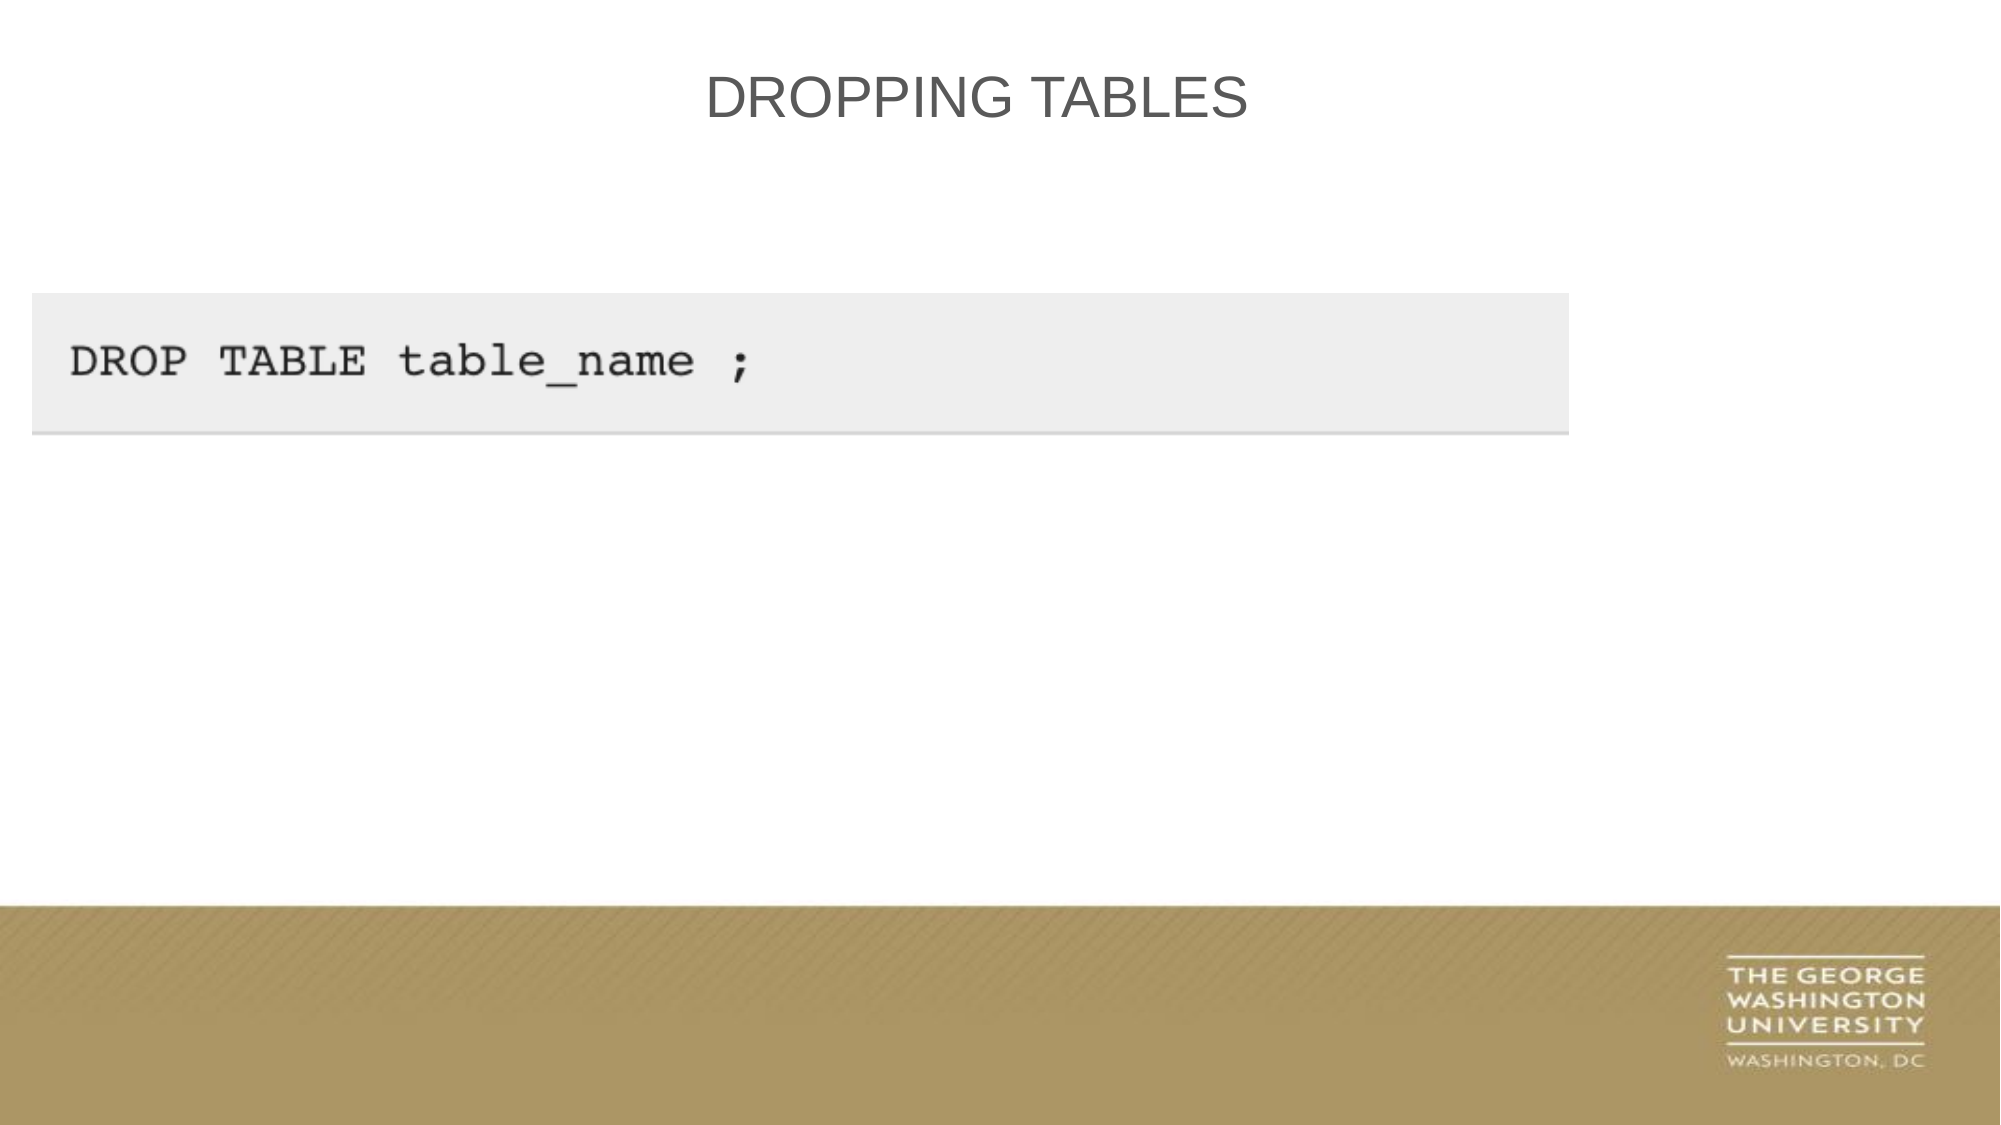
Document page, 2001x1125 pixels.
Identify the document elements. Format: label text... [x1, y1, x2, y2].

picture [0, 0, 2000, 1125]
title DROPPING TABLES [422, 51, 1533, 148]
